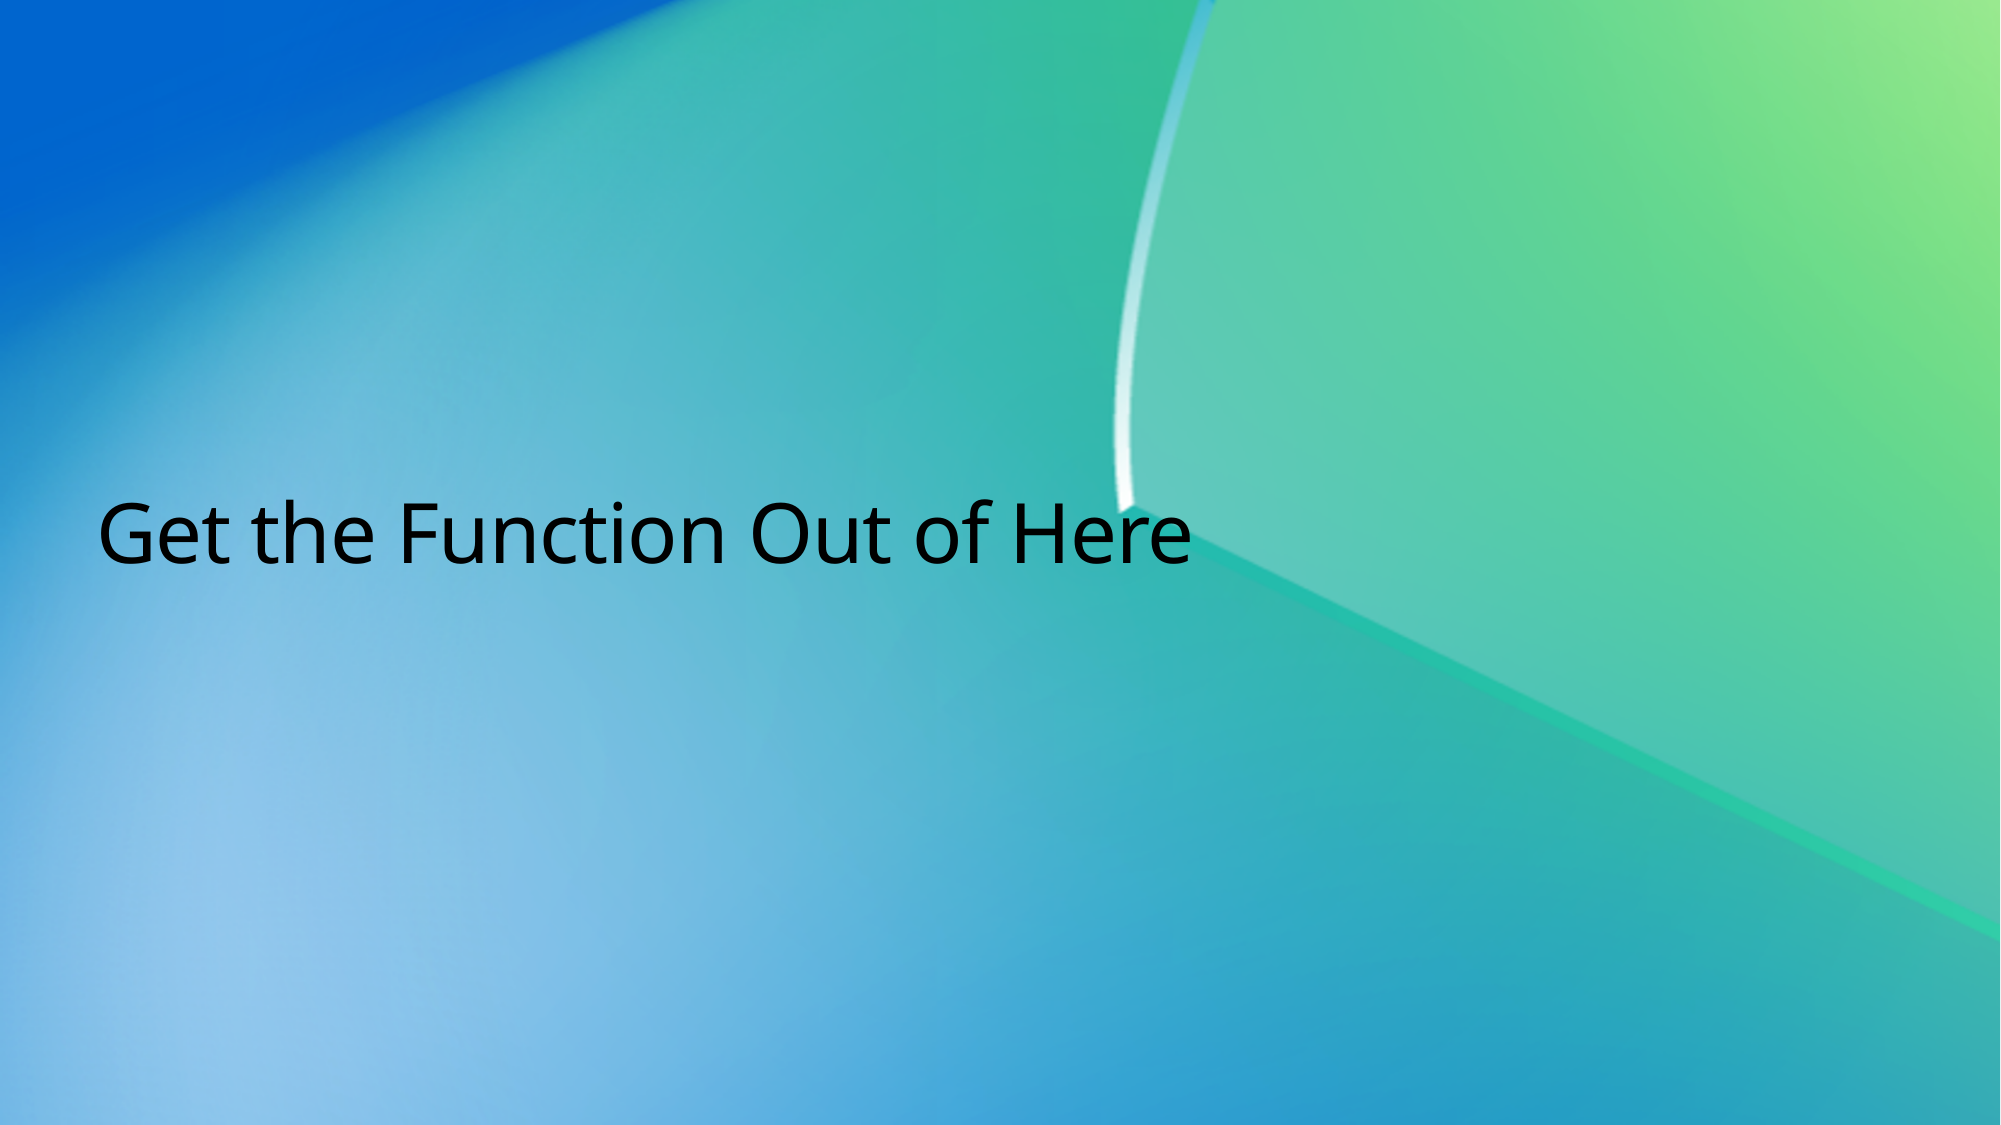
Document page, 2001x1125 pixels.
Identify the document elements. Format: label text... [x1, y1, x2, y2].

picture [0, 0, 2001, 1125]
title Get the Function Out of Here [96, 488, 1596, 580]
